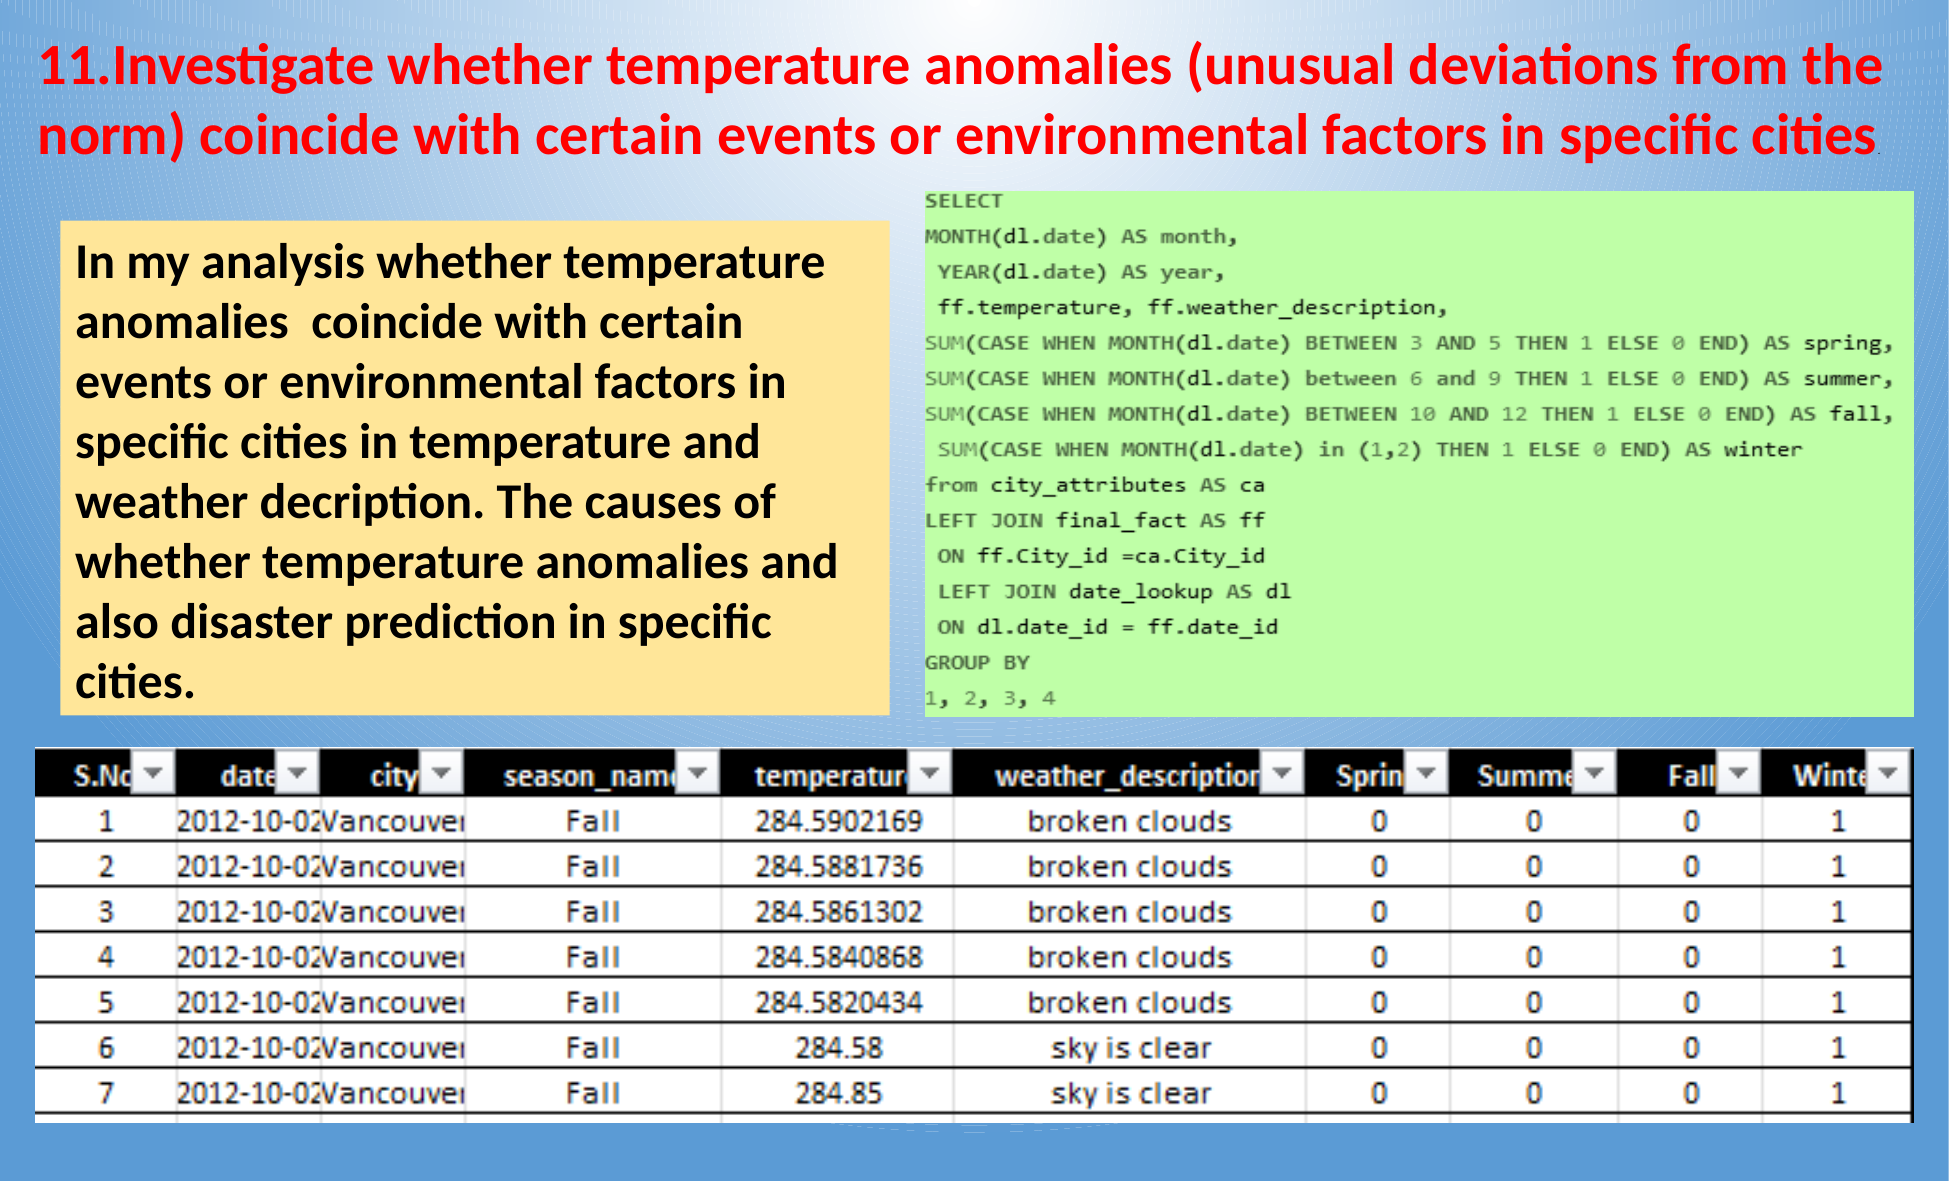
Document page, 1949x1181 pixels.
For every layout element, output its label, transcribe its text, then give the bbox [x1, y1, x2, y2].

text_box In my analysis whether temperature anomalies coincide with certain events or environmental factors in specific cities in temperature and weather decription. The causes of whether temperature anomalies and also disaster prediction in specific cities. [60, 220, 890, 716]
picture [35, 747, 1914, 1123]
picture [925, 191, 1914, 717]
text_box 11.Investigate whether temperature anomalies (unusual deviations from the norm) coincide with certain events or environmental factors in specific cities. [23, 18, 1913, 174]
